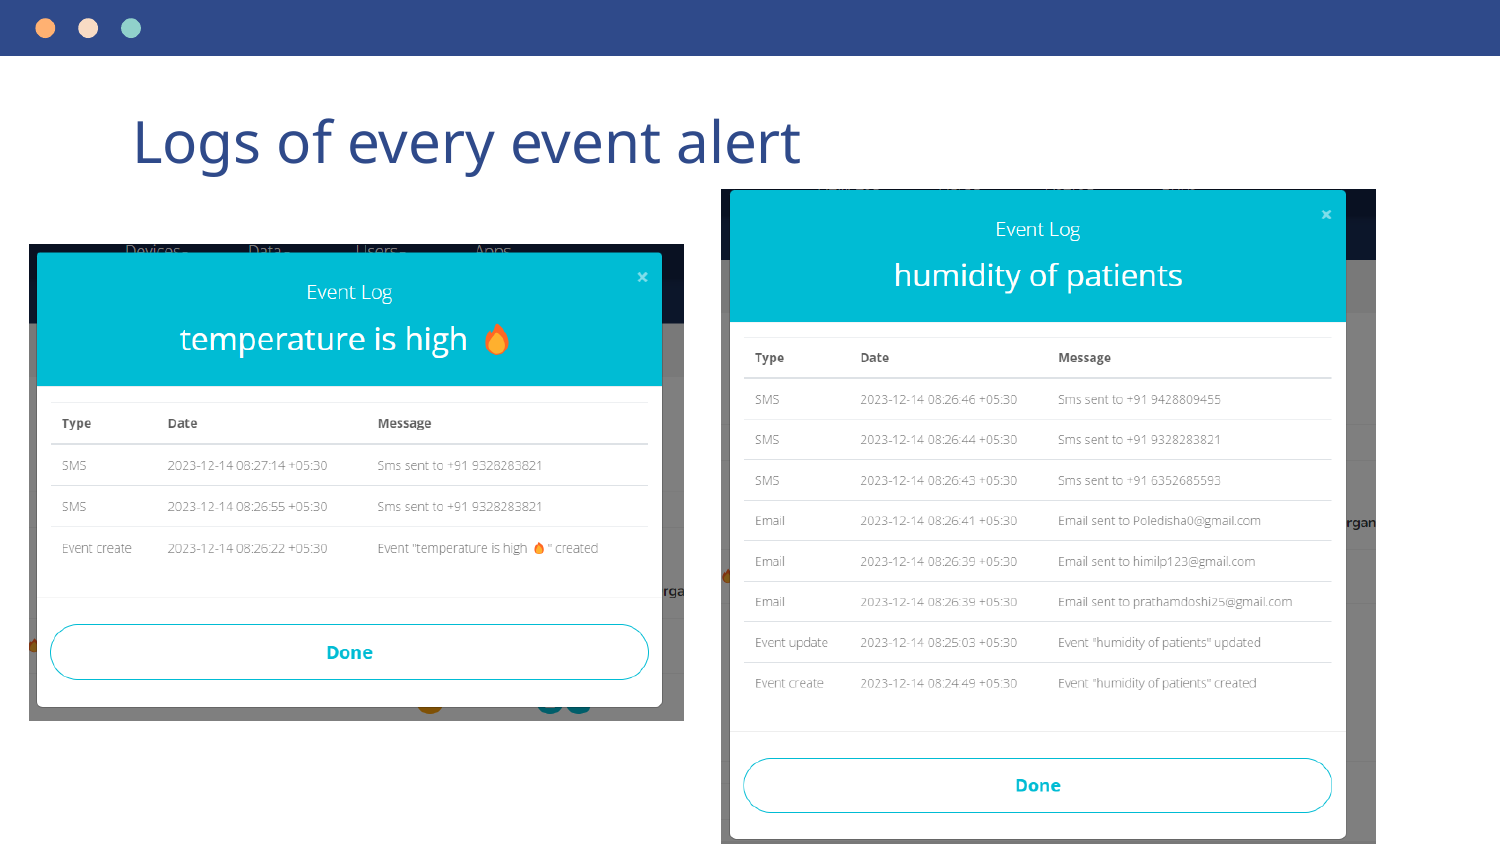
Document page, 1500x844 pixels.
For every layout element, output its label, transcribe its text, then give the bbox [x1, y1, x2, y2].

picture [720, 189, 1376, 844]
title Logs of every event alert [117, 90, 1383, 167]
picture [28, 244, 684, 721]
